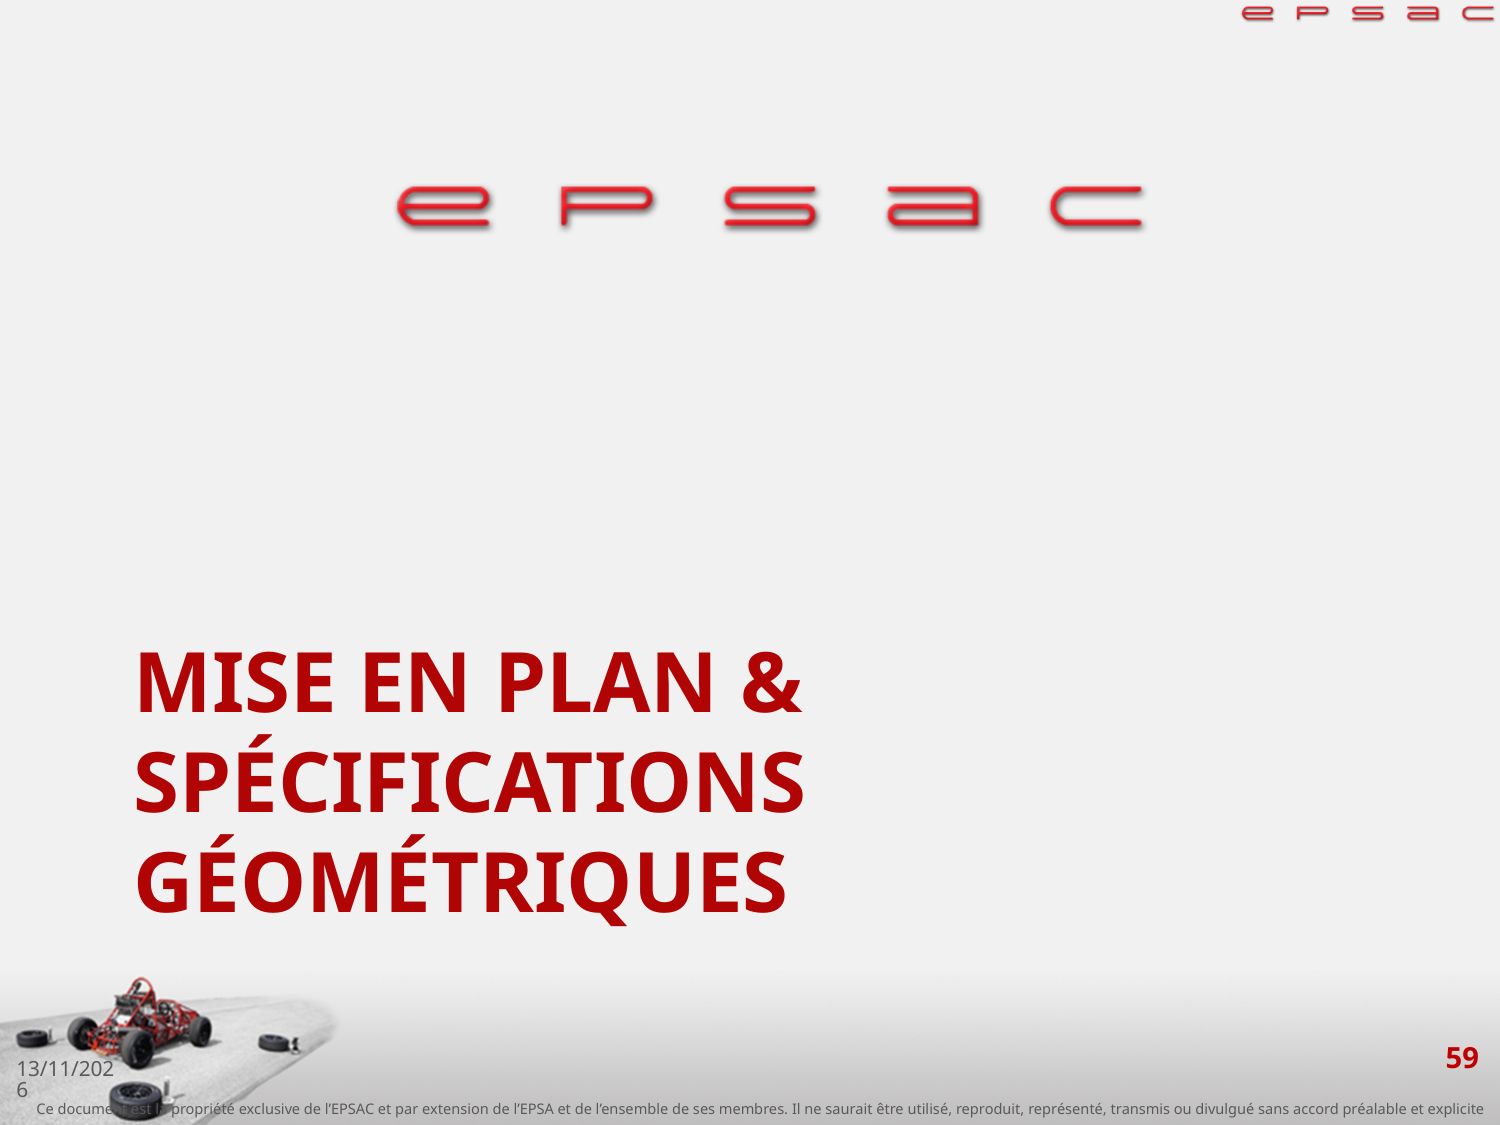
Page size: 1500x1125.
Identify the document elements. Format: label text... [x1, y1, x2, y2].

picture [1236, 0, 1500, 28]
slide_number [1, 1039, 141, 1100]
slide_number 59 [1340, 1023, 1495, 1095]
title Mise en plan & Spécifications géométriques [118, 621, 1424, 845]
picture [0, 66, 1500, 328]
picture [0, 951, 1500, 1125]
